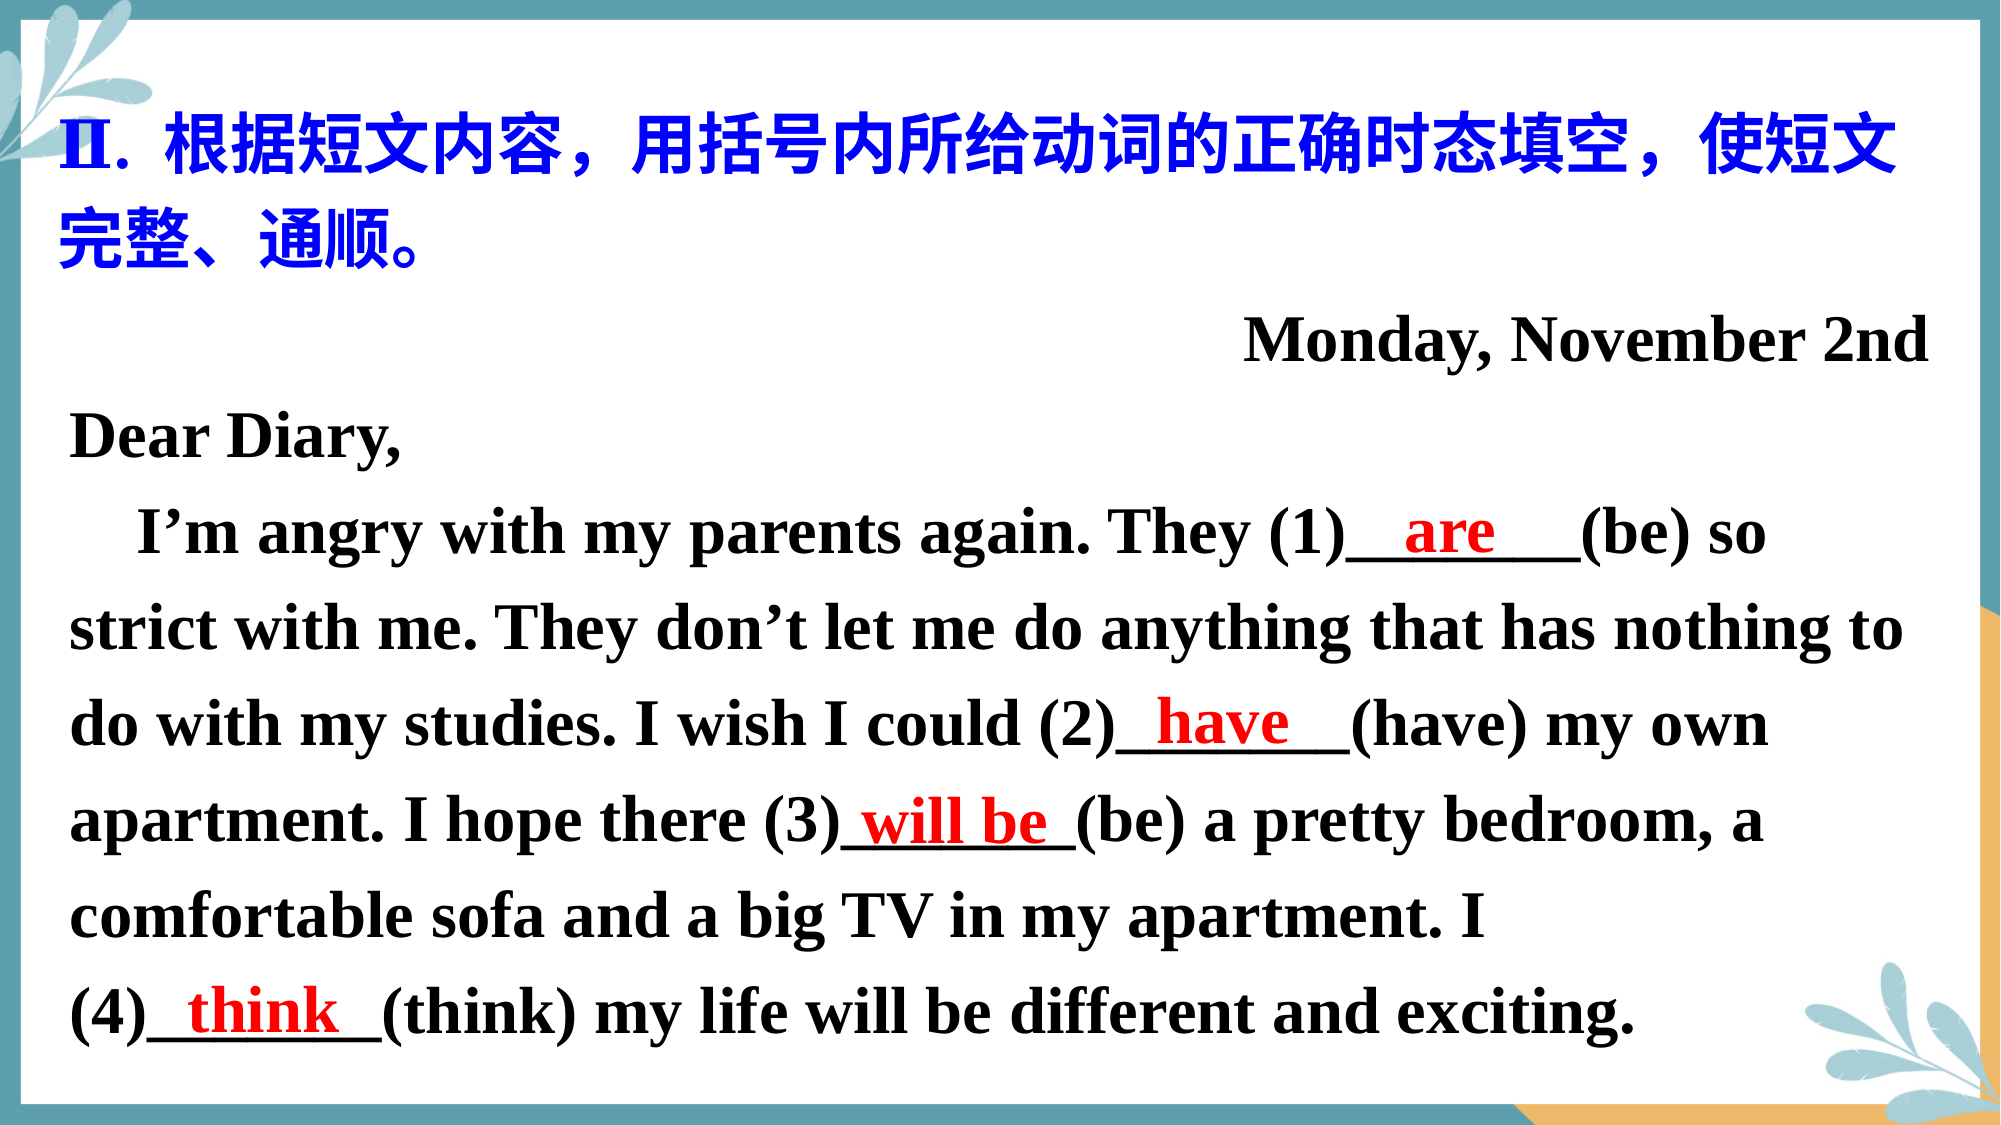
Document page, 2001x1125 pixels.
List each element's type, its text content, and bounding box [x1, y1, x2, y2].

text_box will be [846, 753, 1071, 865]
text_box have [1141, 653, 1331, 764]
text_box think [173, 942, 374, 1054]
text_box are [1389, 462, 1567, 573]
text_box Ⅱ. 根据短文内容，用括号内所给动词的正确时态填空，使短文完整、通顺。 [43, 78, 1945, 285]
text_box Monday, November 2nd Dear Diary, I’m angry with my parents again. They (1)_______(be) so strict with me. They don’t let me do anything that has nothing to do with my studies. I wish I could (2)_______(have) my own apartment. I hope there (3)_______(be) a pretty bedroom, a comfortable sofa and a big TV in my apartment. I (4)_______(think) my life will be different and exciting. [54, 271, 1945, 1054]
picture [0, 0, 2001, 1125]
